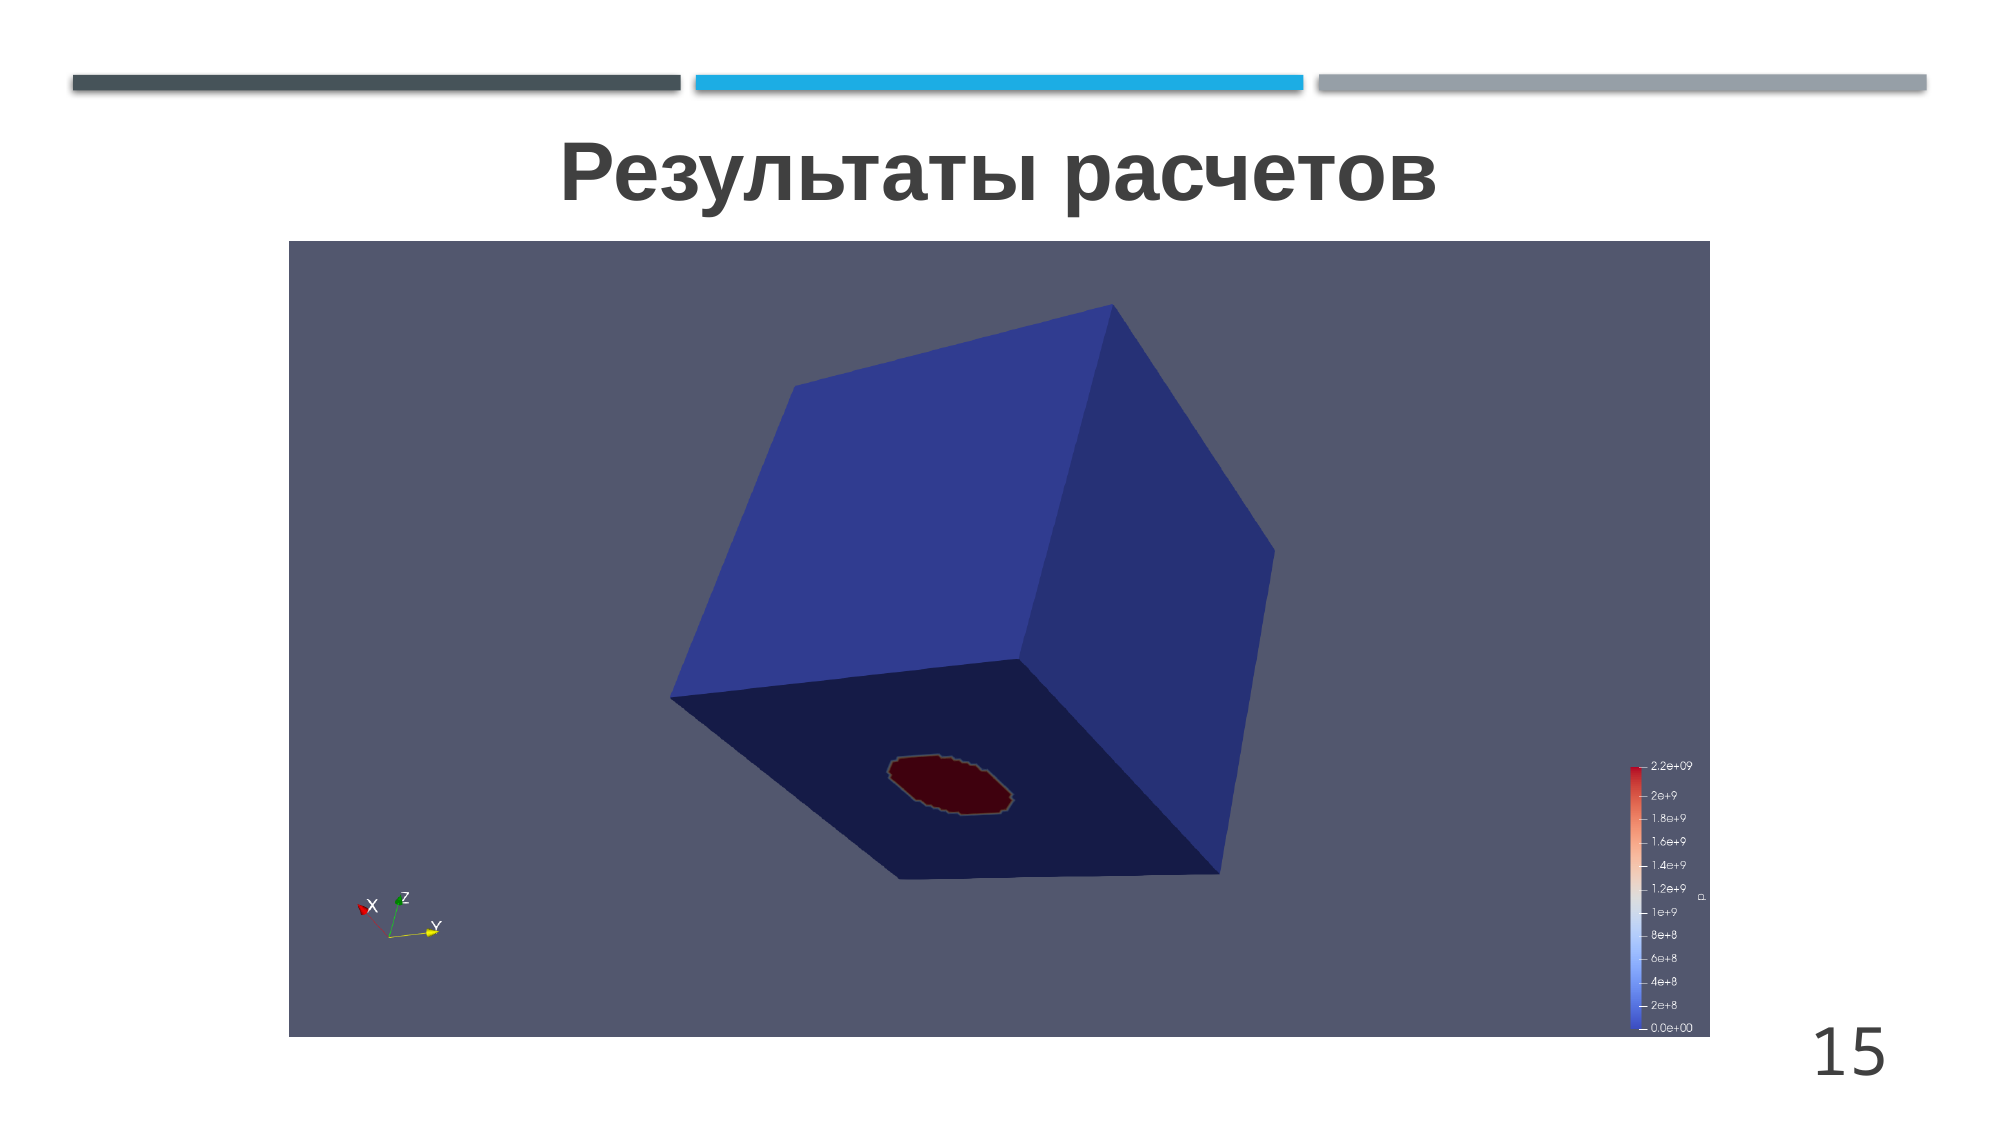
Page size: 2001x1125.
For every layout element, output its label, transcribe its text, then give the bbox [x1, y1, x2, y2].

text_box Результаты расчетов [72, 109, 1927, 249]
slide_number 15 [1732, 1024, 1905, 1085]
picture [289, 240, 1710, 1037]
